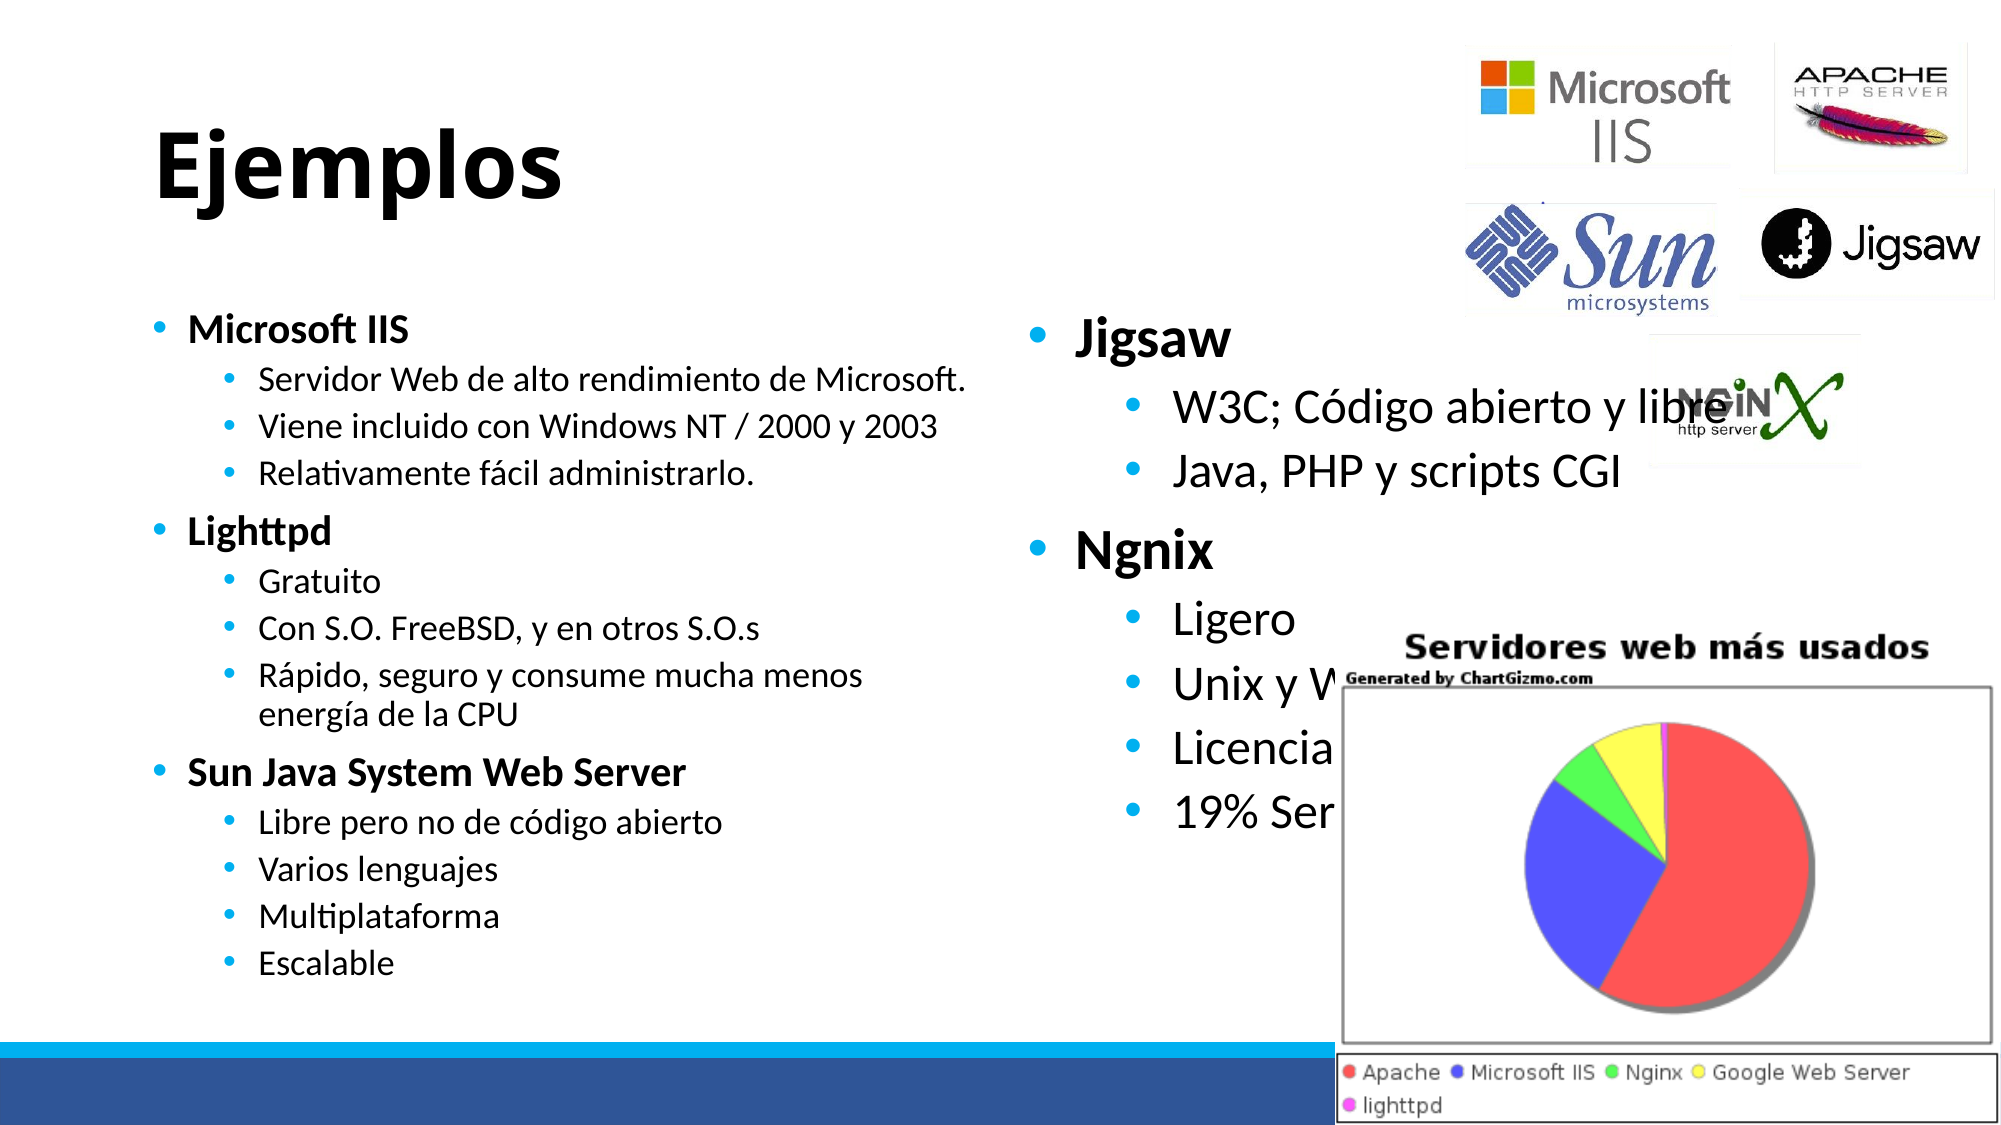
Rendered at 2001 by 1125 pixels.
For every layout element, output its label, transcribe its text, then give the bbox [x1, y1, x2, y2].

picture [1454, 38, 2000, 475]
list Microsoft IIS Servidor Web de alto rendimiento de Microsoft. Viene incluido con Windows NT / 2000 y 2003 Relativamente fácil administrarlo. Lighttpd Gratuito Con S.O. FreeBSD, y en otros S.O.s Rápido, seguro y consume mucha menos energía de la CPU Sun Java System Web Server Libre pero no de código abierto Varios lenguajes Multiplataforma Escalable [137, 299, 988, 1014]
picture [1335, 626, 2001, 1125]
title Ejemplos [137, 59, 1454, 278]
list Jigsaw W3C; Código abierto y libre Java, PHP y scripts CGI Ngnix Ligero Unix y Windows Licencia BSD 19% Servidores Web [1012, 299, 1863, 1014]
